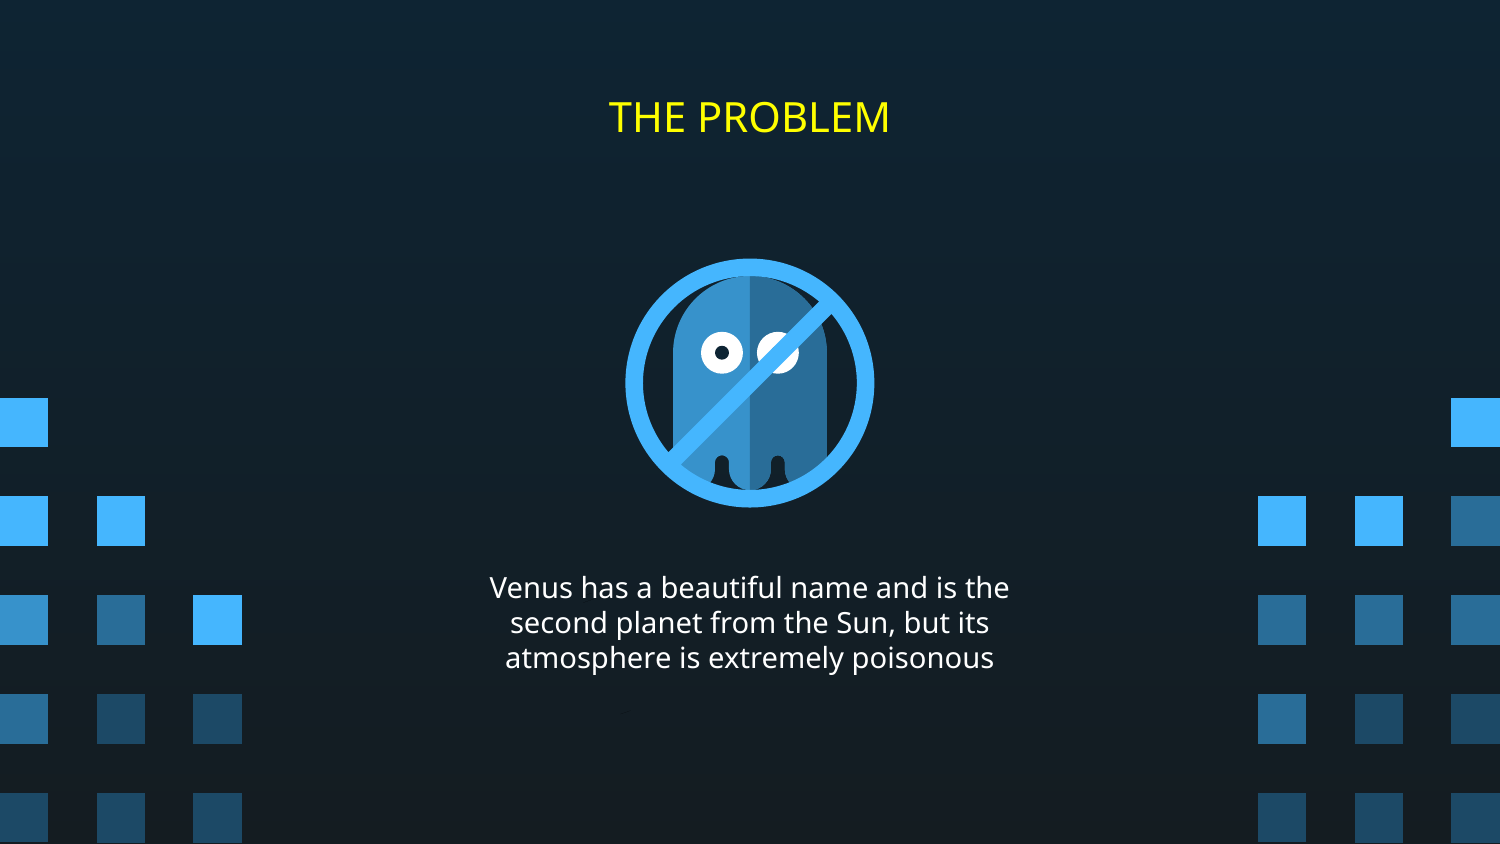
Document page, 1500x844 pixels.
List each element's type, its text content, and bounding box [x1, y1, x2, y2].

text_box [672, 482, 685, 491]
title THE PROBLEM [117, 88, 1383, 144]
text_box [815, 482, 828, 491]
text_box [689, 258, 810, 274]
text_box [815, 275, 828, 284]
text_box [702, 498, 798, 508]
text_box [672, 275, 685, 284]
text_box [672, 277, 817, 446]
text_box [625, 290, 667, 476]
subtitle Venus has a beautiful name and is the second planet from the Sun, but its atmosphere is extremely poisonous [432, 554, 1068, 704]
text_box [683, 319, 828, 489]
text_box [832, 289, 875, 477]
